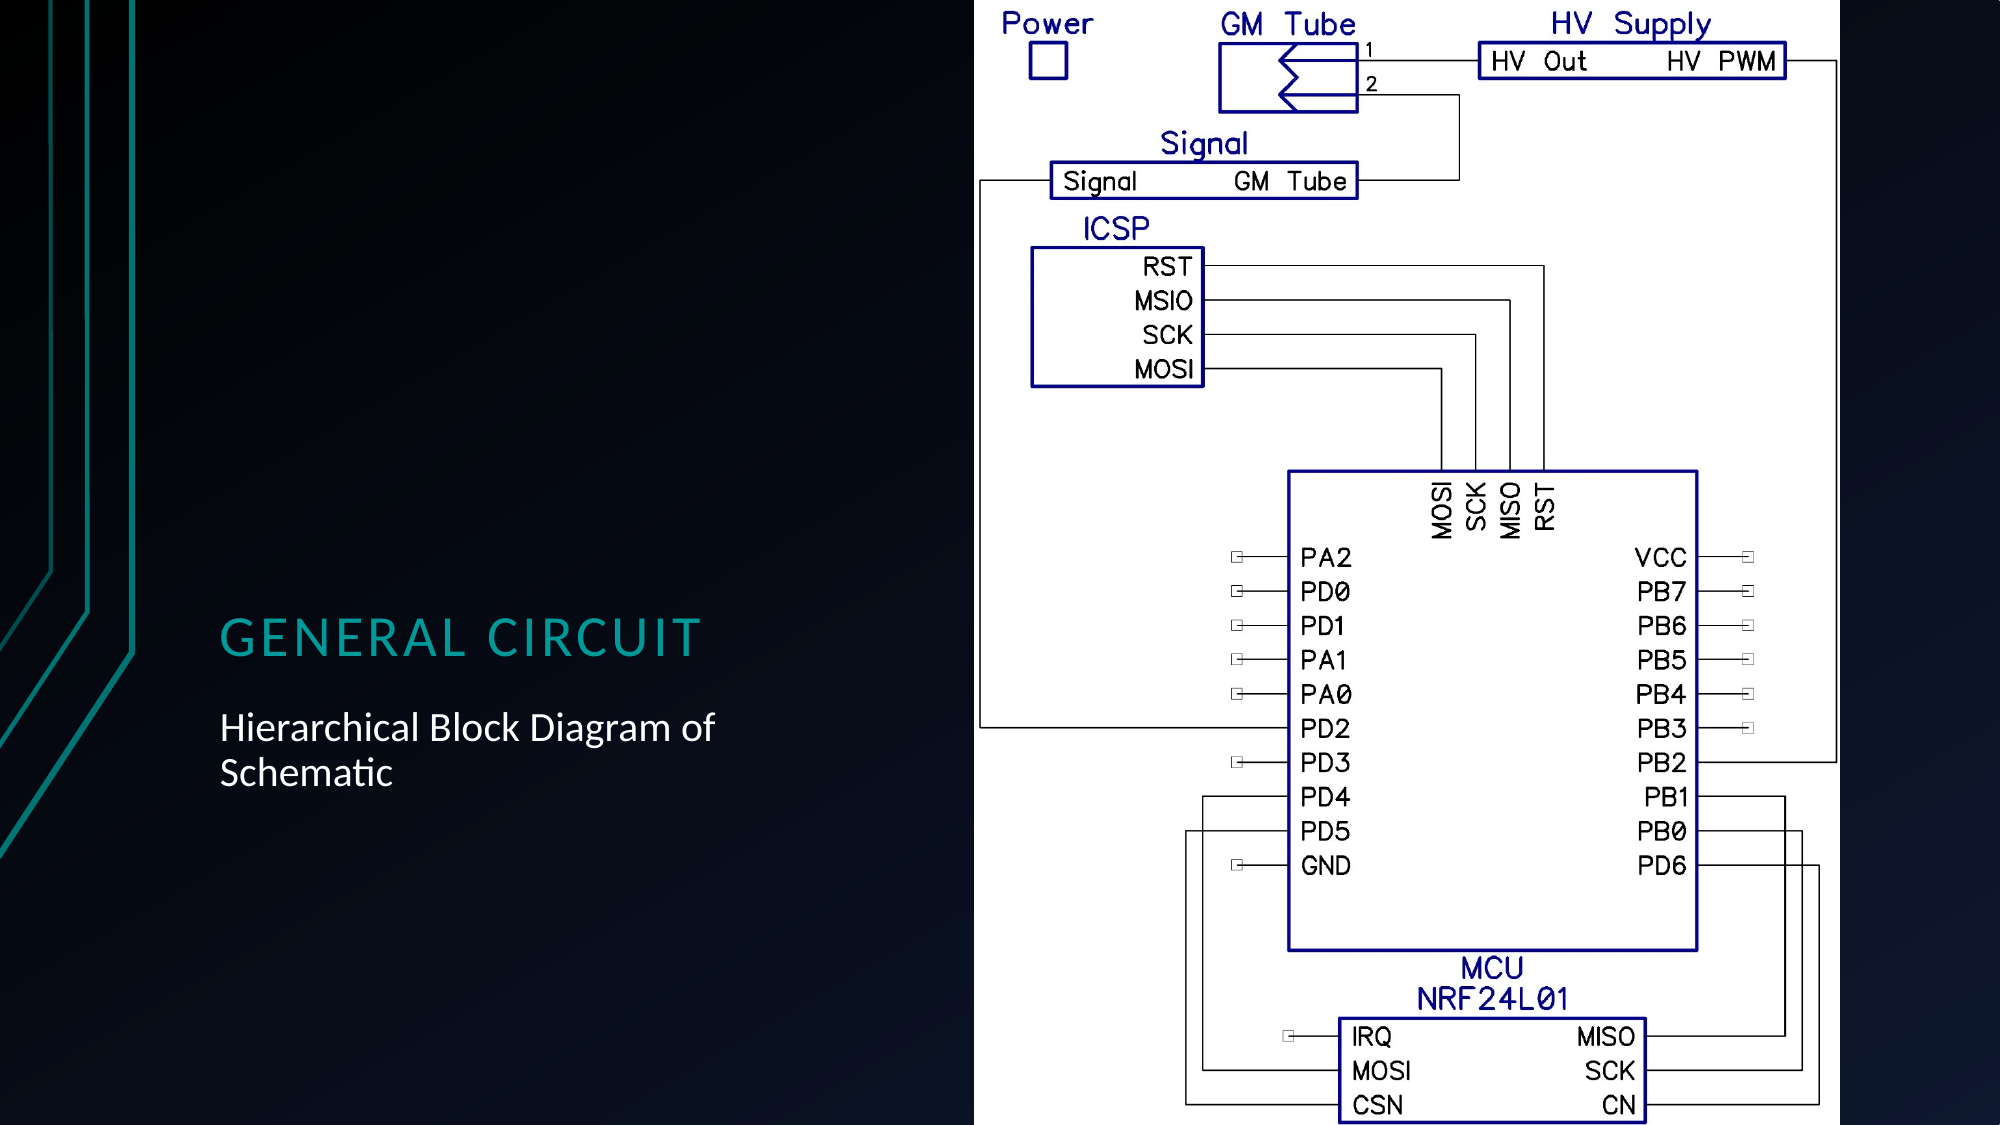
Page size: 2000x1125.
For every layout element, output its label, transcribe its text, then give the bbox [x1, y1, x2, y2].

picture [974, 0, 1840, 1125]
title General Circuit [199, 279, 867, 680]
list Hierarchical Block Diagram of Schematic [199, 695, 867, 1013]
